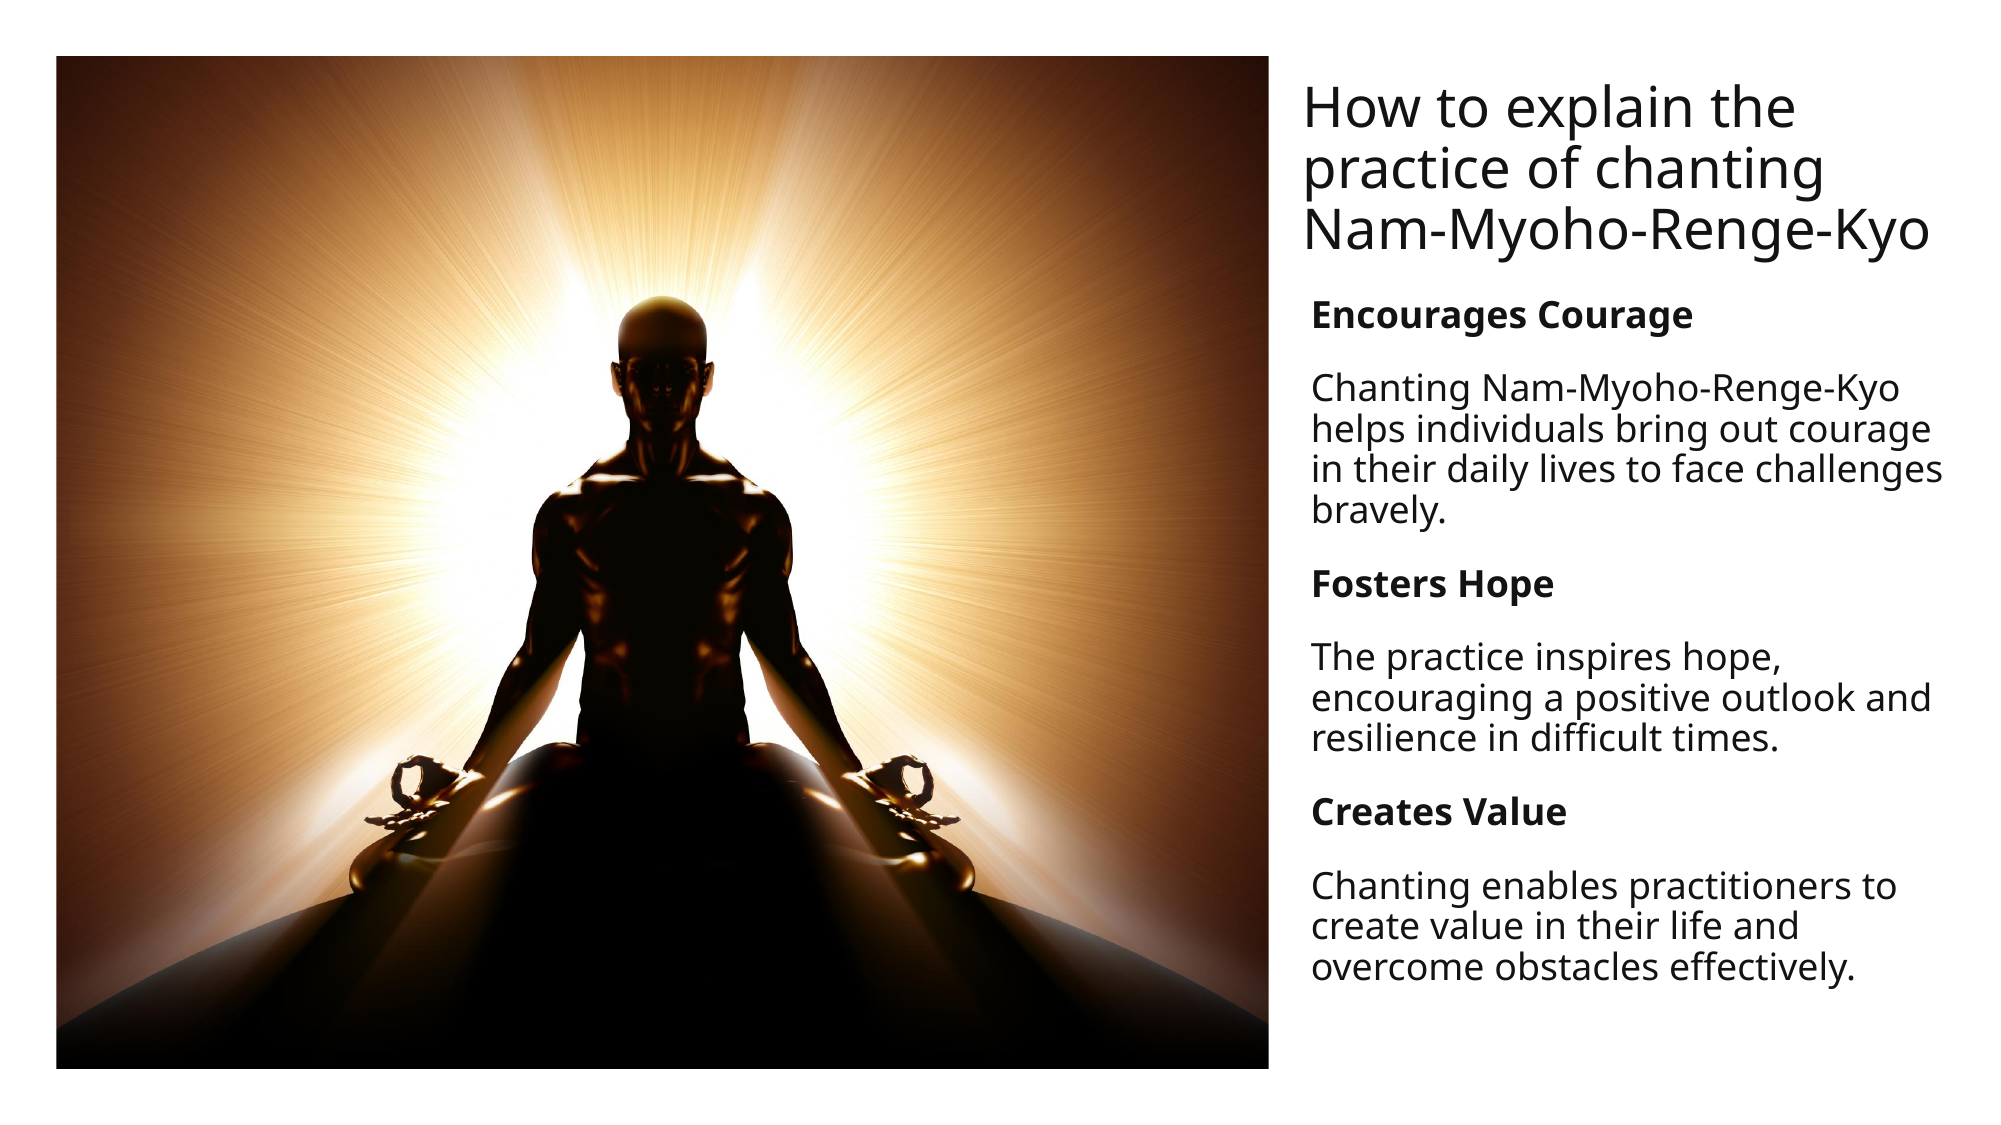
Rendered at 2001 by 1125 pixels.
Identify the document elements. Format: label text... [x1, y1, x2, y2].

text_box Encourages Courage Chanting Nam-Myoho-Renge-Kyo helps individuals bring out courage in their daily lives to face challenges bravely. Fosters Hope The practice inspires hope, encouraging a positive outlook and resilience in difficult times. Creates Value Chanting enables practitioners to create value in their life and overcome obstacles effectively. [1296, 288, 1986, 1125]
picture [56, 56, 1269, 1069]
title How to explain the practice of chanting Nam-Myoho-Renge-Kyo [1287, 67, 1957, 270]
